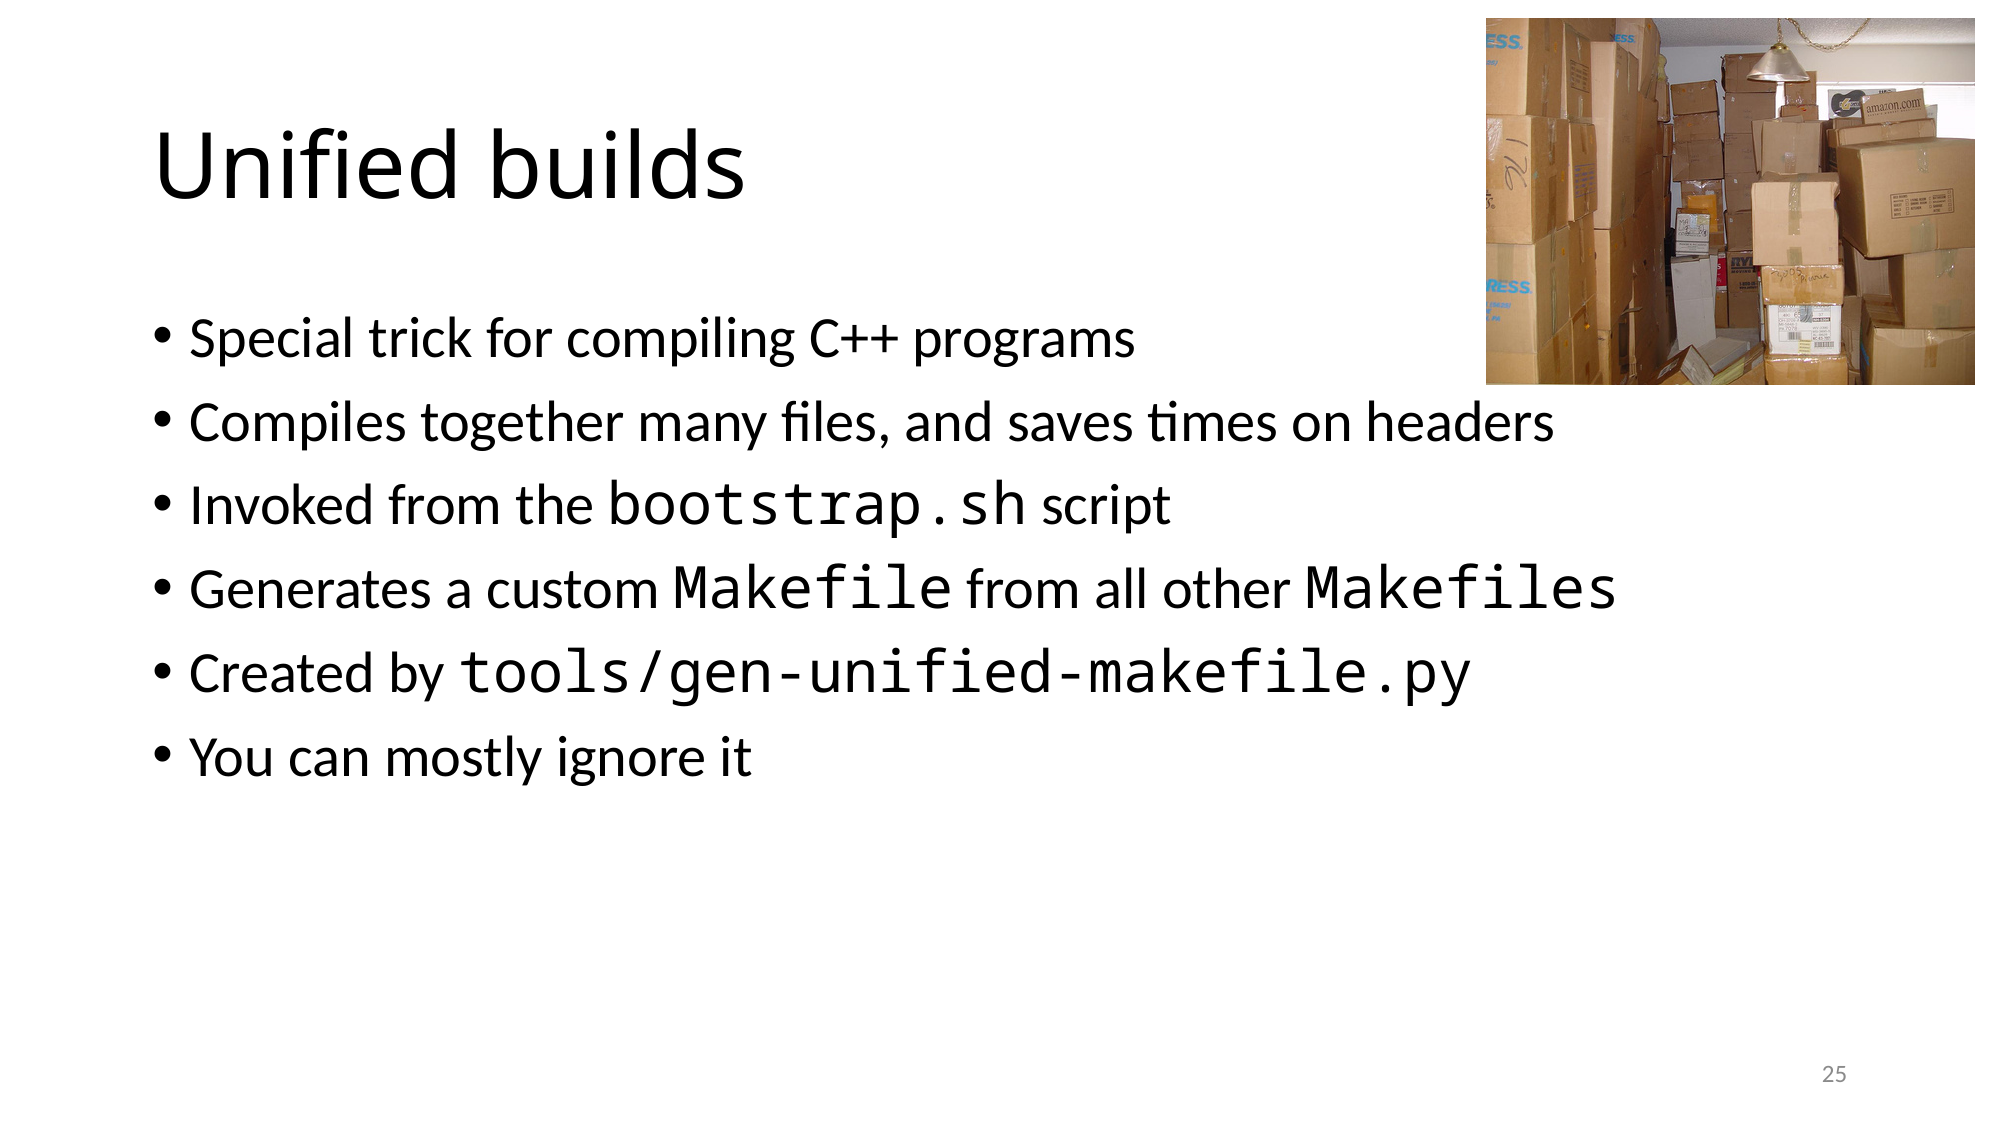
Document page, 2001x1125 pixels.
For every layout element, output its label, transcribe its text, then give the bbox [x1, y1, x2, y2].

title Unified builds [137, 59, 1486, 278]
slide_number 25 [1412, 1042, 1863, 1103]
picture [1486, 18, 1975, 385]
list Special trick for compiling C++ programs Compiles together many files, and saves times on headers Invoked from the bootstrap.sh script Generates a custom Makefile from all other Makefiles Created by tools/gen-unified-makefile.py You can mostly ignore it [137, 299, 1863, 1014]
